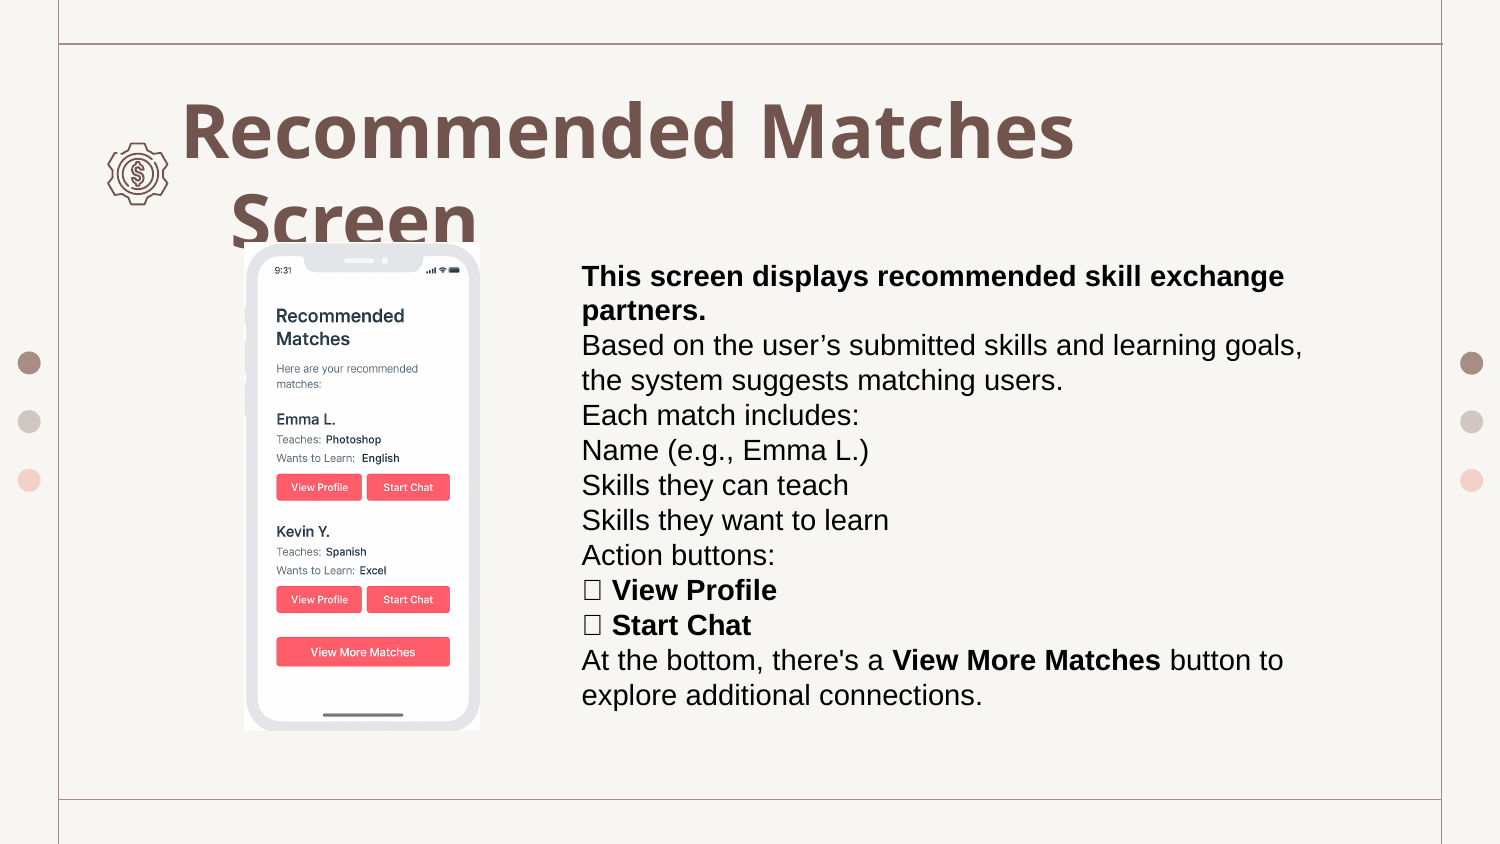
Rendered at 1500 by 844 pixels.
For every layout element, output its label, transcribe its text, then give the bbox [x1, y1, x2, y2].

picture [243, 242, 480, 731]
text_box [106, 142, 169, 206]
text_box This screen displays recommended skill exchange partners. Based on the user’s submitted skills and learning goals, the system suggests matching users. Each match includes: Name (e.g., Emma L.) Skills they can teach Skills they want to learn Action buttons: 🔹 View Profile 🔹 Start Chat At the bottom, there's a View More Matches button to explore additional connections. [566, 249, 1320, 719]
text_box Recommended Matches Screen [140, 79, 1360, 269]
